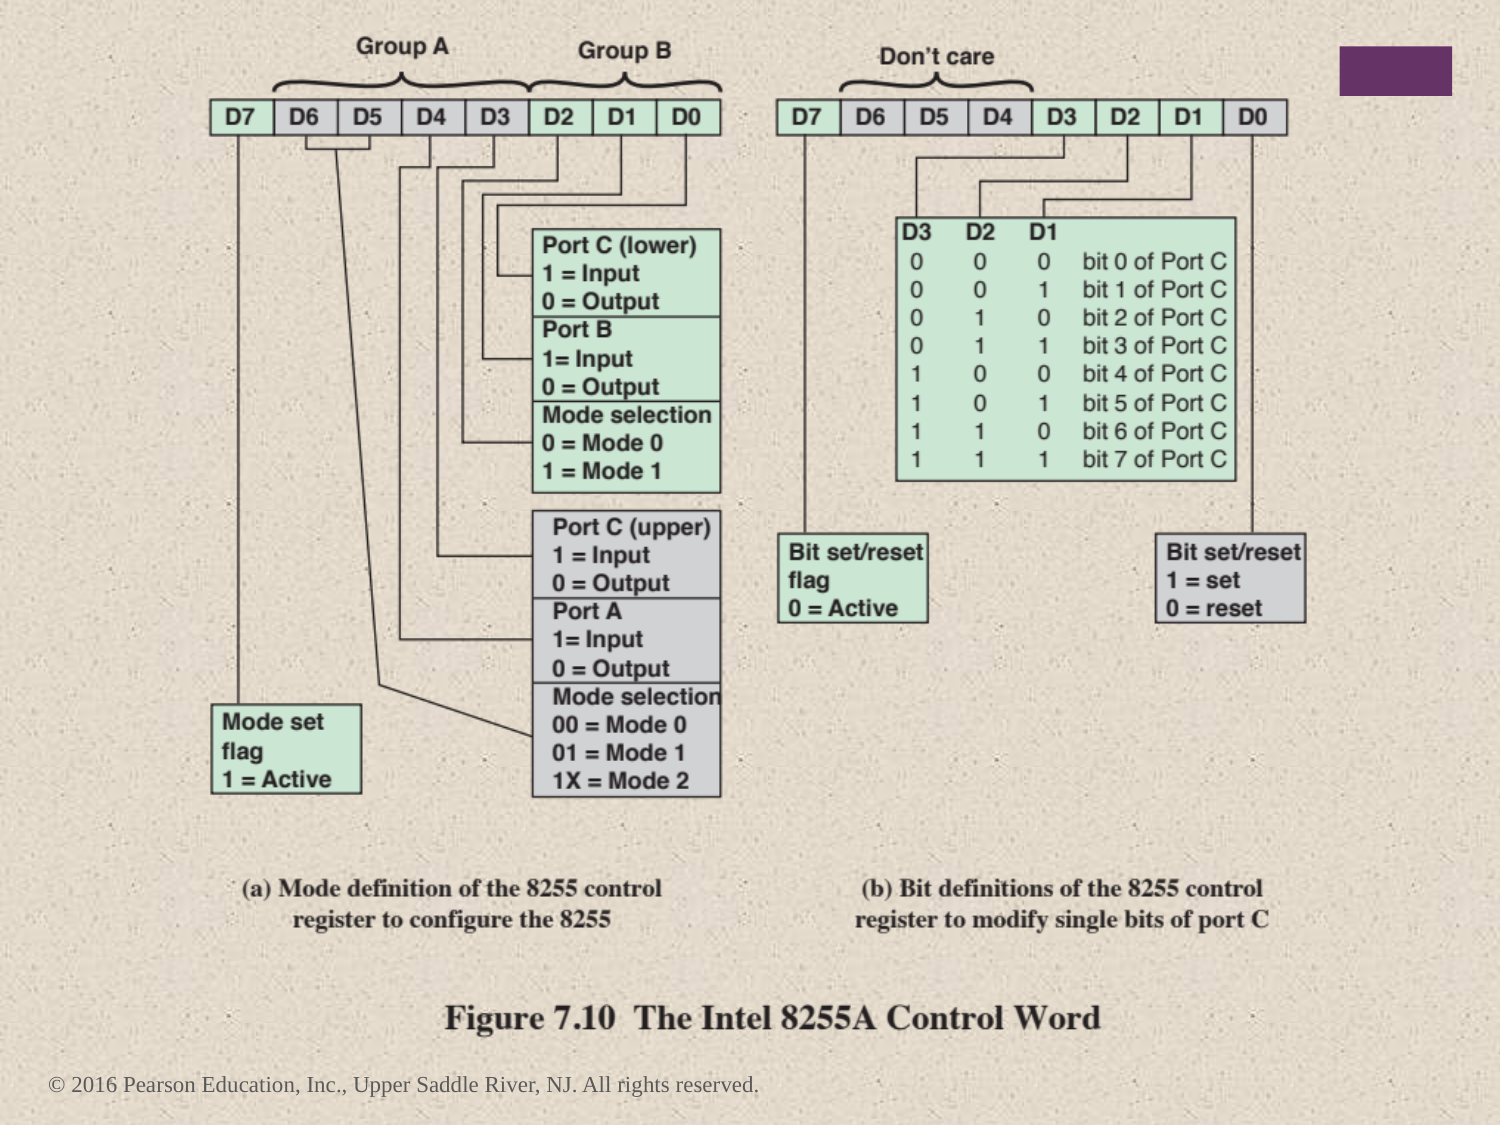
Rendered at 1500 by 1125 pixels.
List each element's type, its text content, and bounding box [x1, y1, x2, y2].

footer © 2016 Pearson Education, Inc., Upper Saddle River, NJ. All rights reserved. [33, 1053, 1038, 1114]
picture [0, 0, 1500, 1125]
picture [158, 0, 1361, 1078]
